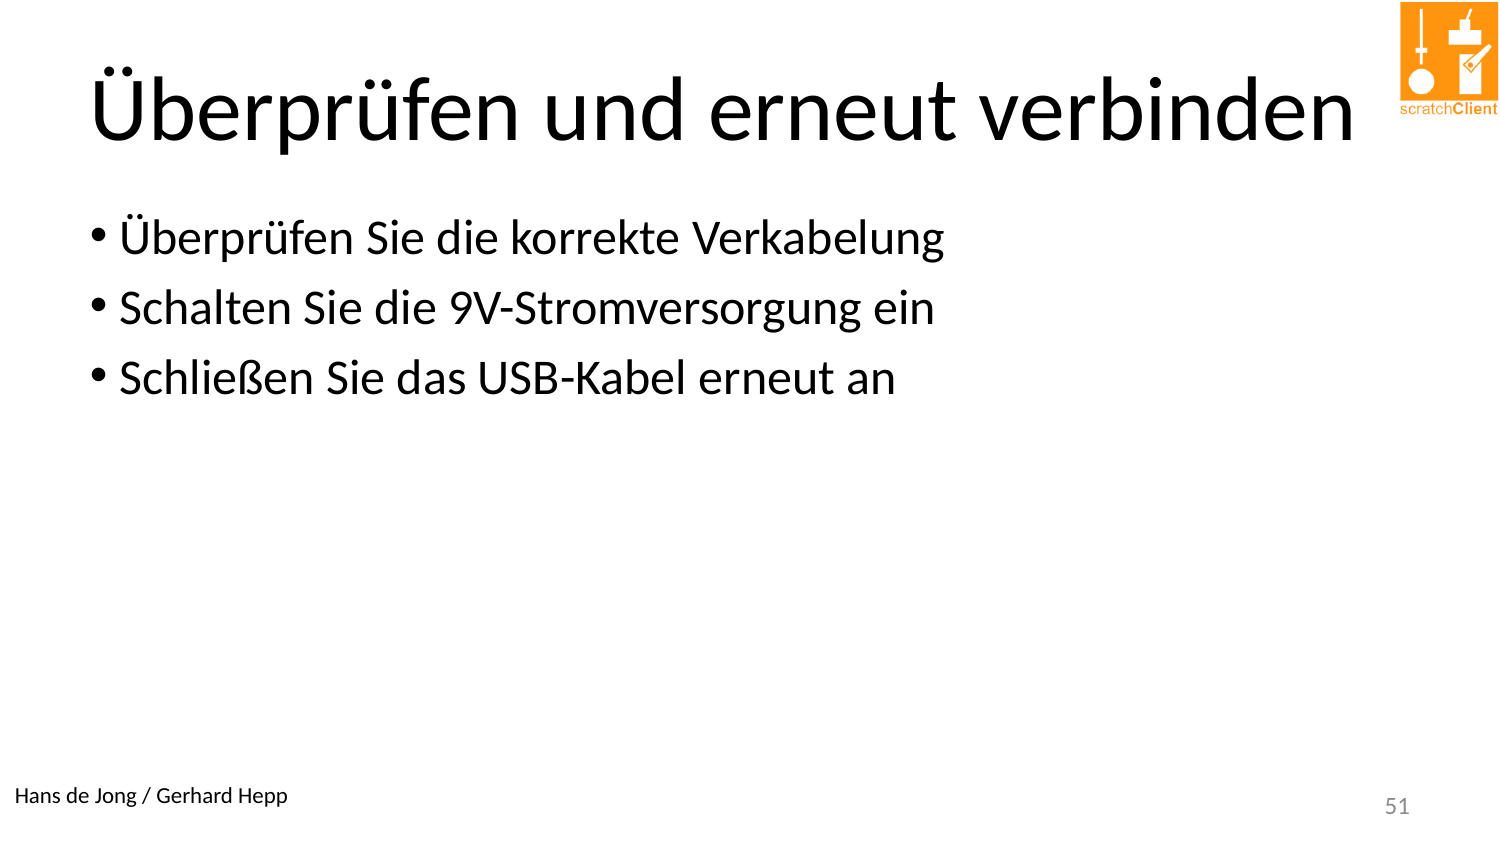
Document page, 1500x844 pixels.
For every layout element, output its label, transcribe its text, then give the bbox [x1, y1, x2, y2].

text_box Überprüfen und erneut verbinden [75, 33, 1425, 175]
text_box Überprüfen Sie die korrekte Verkabelung Schalten Sie die 9V-Stromversorgung ein Schließen Sie das USB-Kabel erneut an [75, 196, 1425, 754]
picture [1398, 2, 1499, 118]
text_box 51 [1340, 781, 1425, 827]
